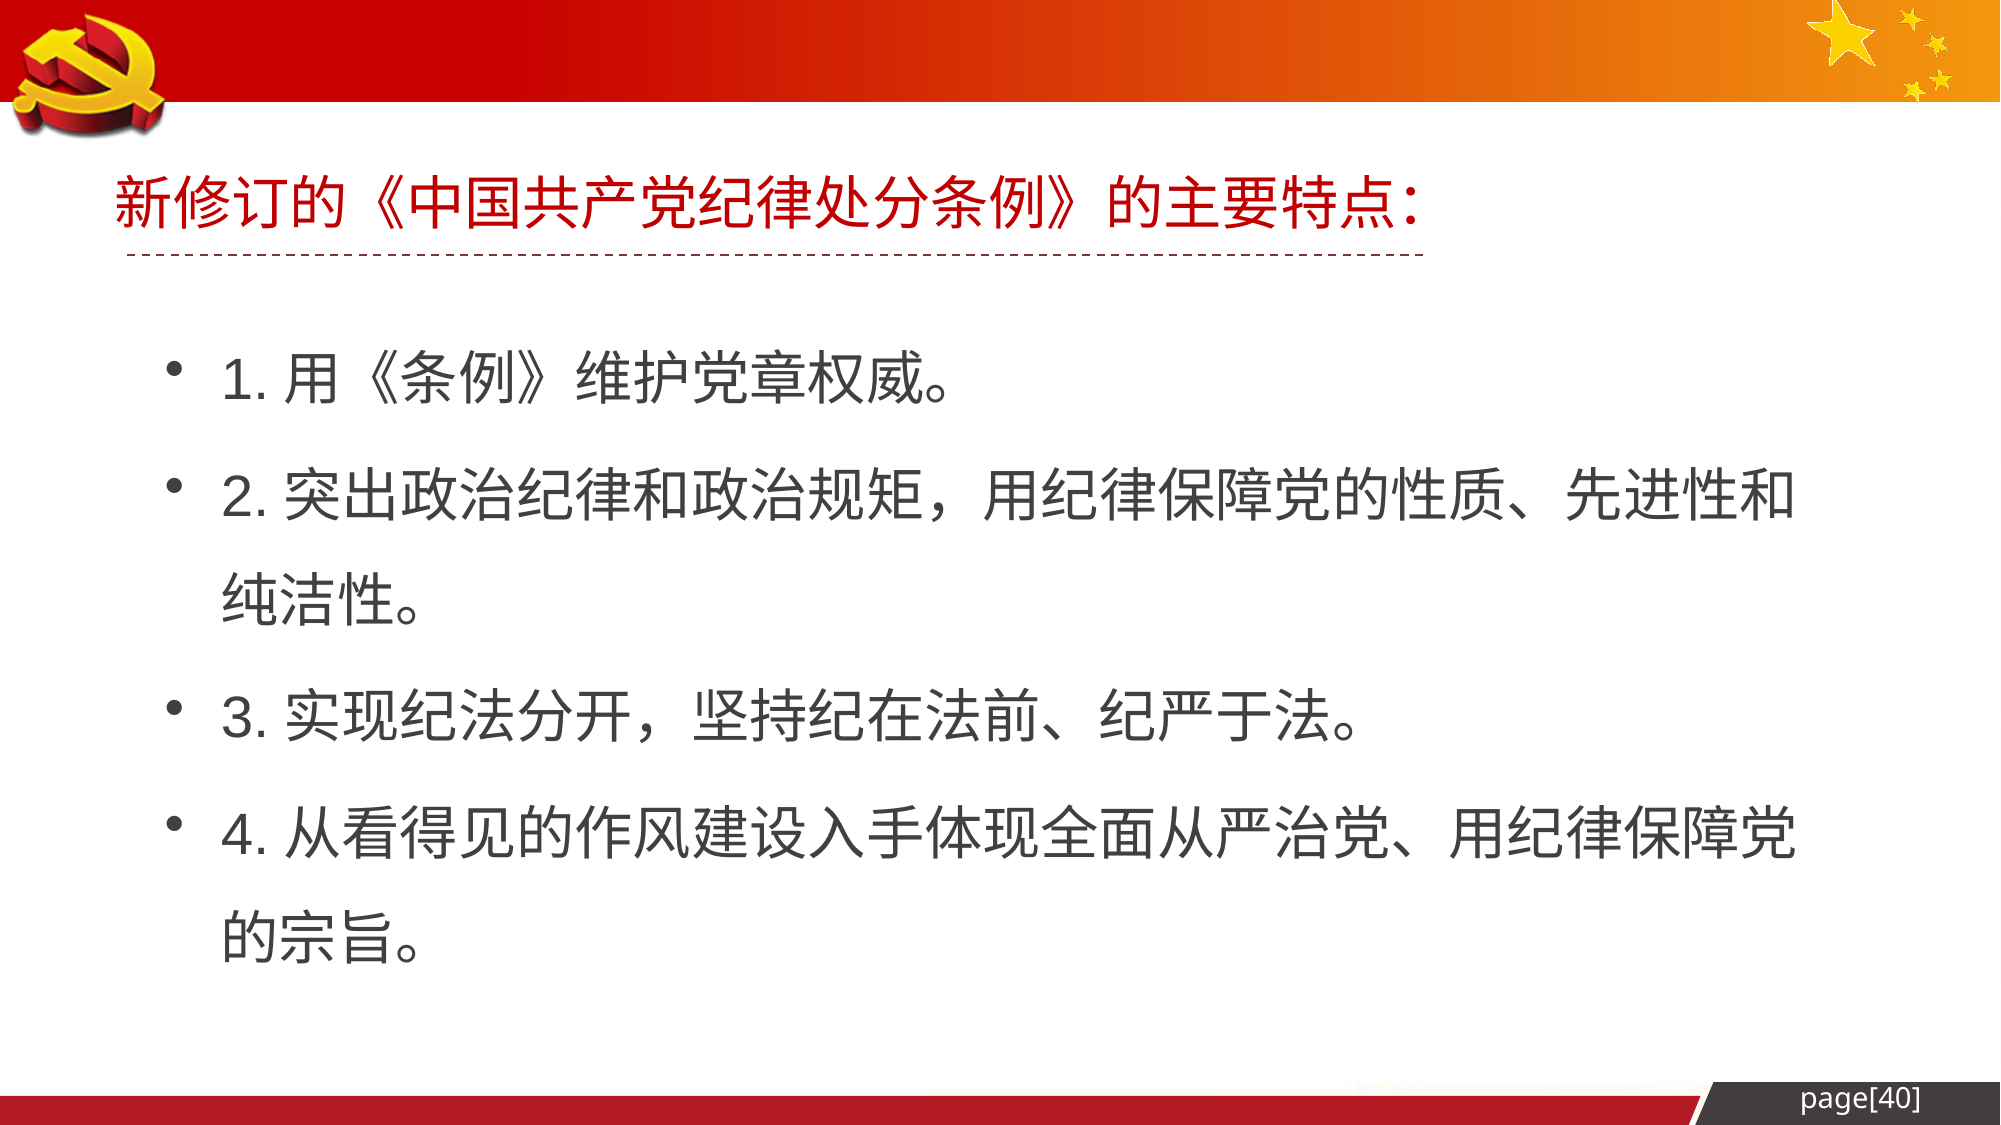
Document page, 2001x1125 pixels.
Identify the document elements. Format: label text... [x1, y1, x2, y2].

list 1.用《条例》维护党章权威。 2.突出政治纪律和政治规矩，用纪律保障党的性质、先进性和纯洁性。 3.实现纪法分开，坚持纪在法前、纪严于法。 4.从看得见的作风建设入手体现全面从严治党、用纪律保障党的宗旨。 [149, 298, 1827, 1041]
title 新修订的《中国共产党纪律处分条例》的主要特点： [99, 148, 1900, 254]
picture [0, 1082, 1713, 1125]
